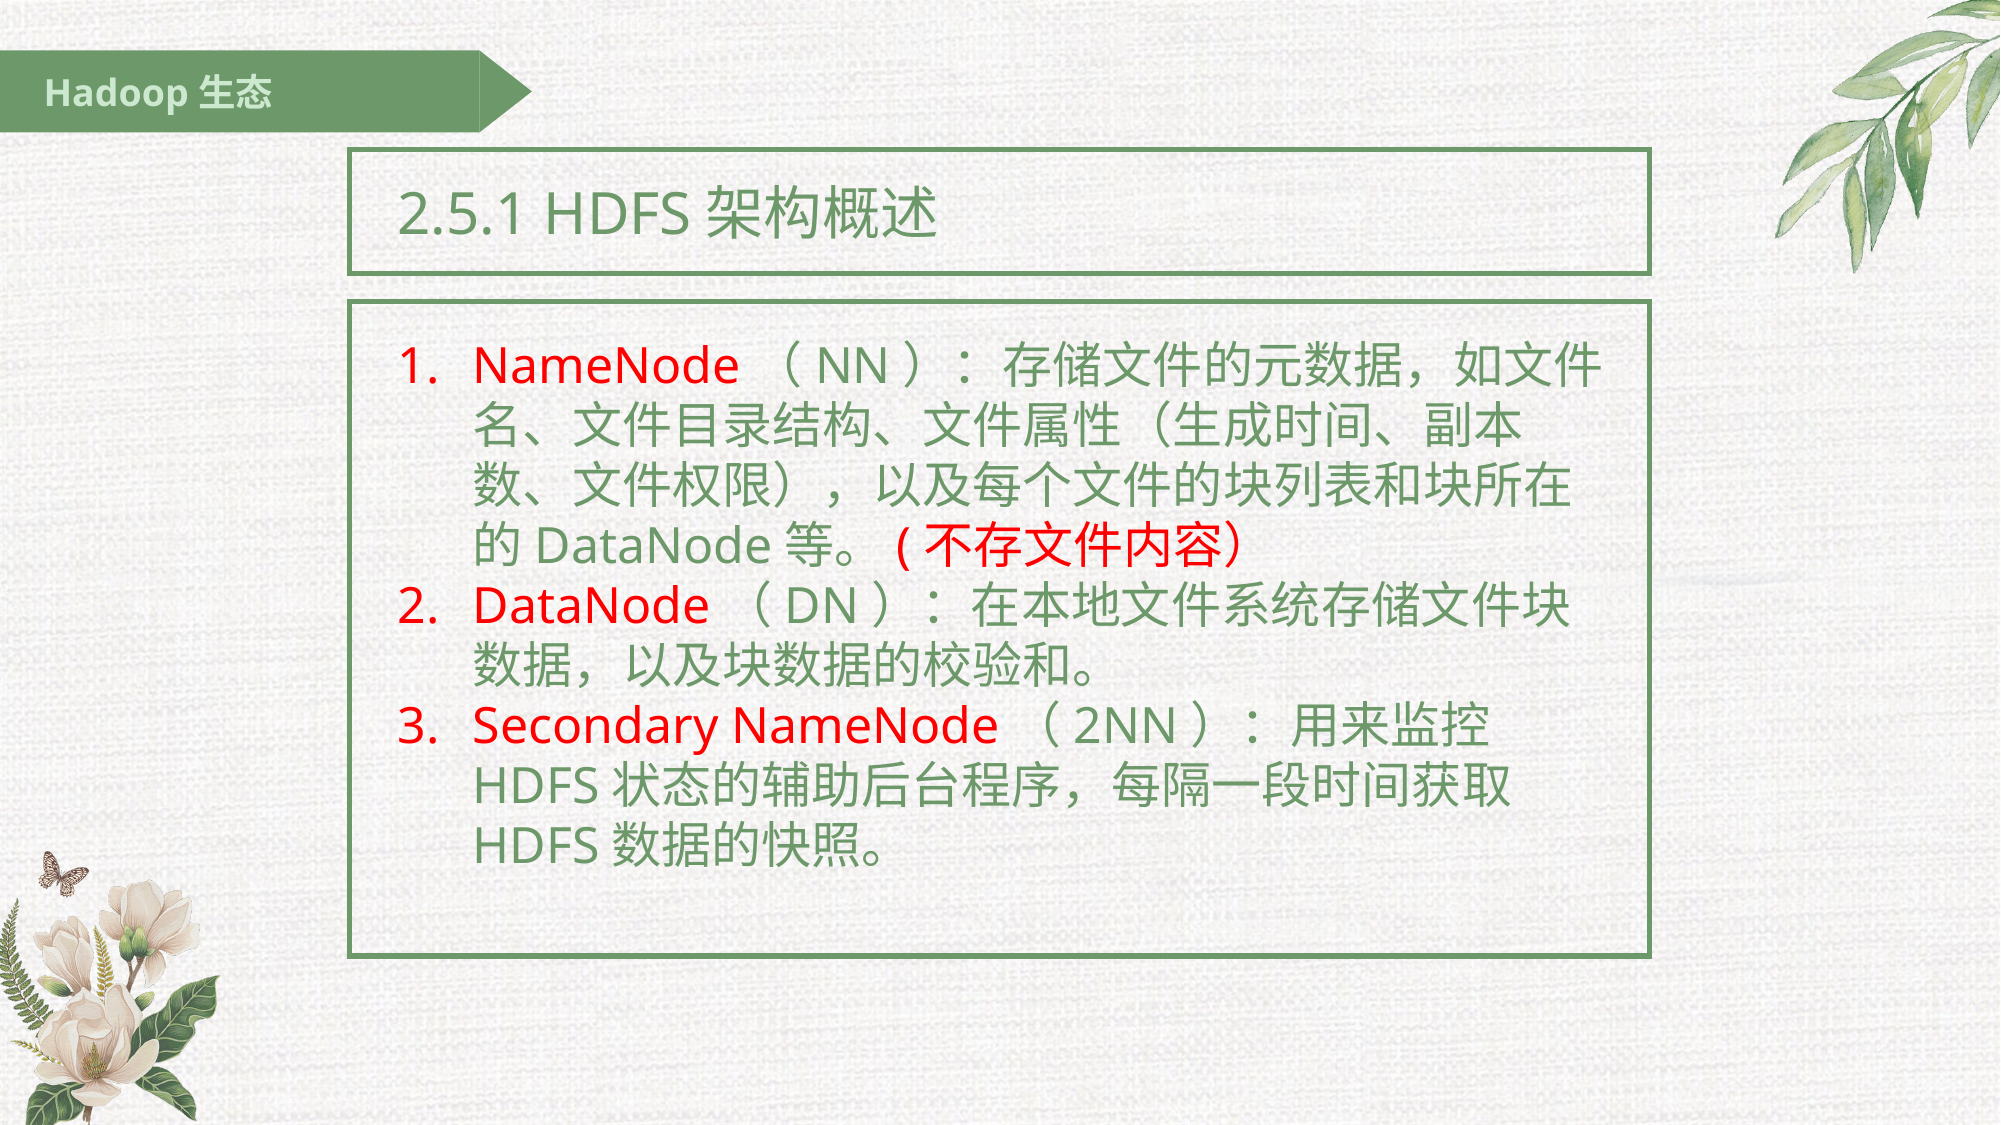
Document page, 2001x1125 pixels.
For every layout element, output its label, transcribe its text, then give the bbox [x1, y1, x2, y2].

text_box NameNode（NN）：存储文件的元数据，如文件名、文件目录结构、文件属性（生成时间、副本数、文件权限），以及每个文件的块列表和块所在的DataNode等。(不存文件内容） DataNode（DN）：在本地文件系统存储文件块数据，以及块数据的校验和。 Secondary NameNode（2NN）：用来监控HDFS状态的辅助后台程序，每隔一段时间获取HDFS数据的快照。 [390, 325, 1618, 881]
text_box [0, 50, 533, 133]
picture [0, 0, 2001, 1125]
text_box [349, 301, 1650, 956]
text_box 2.5.1 HDFS架构概述 [390, 168, 1421, 254]
text_box [349, 149, 1650, 274]
